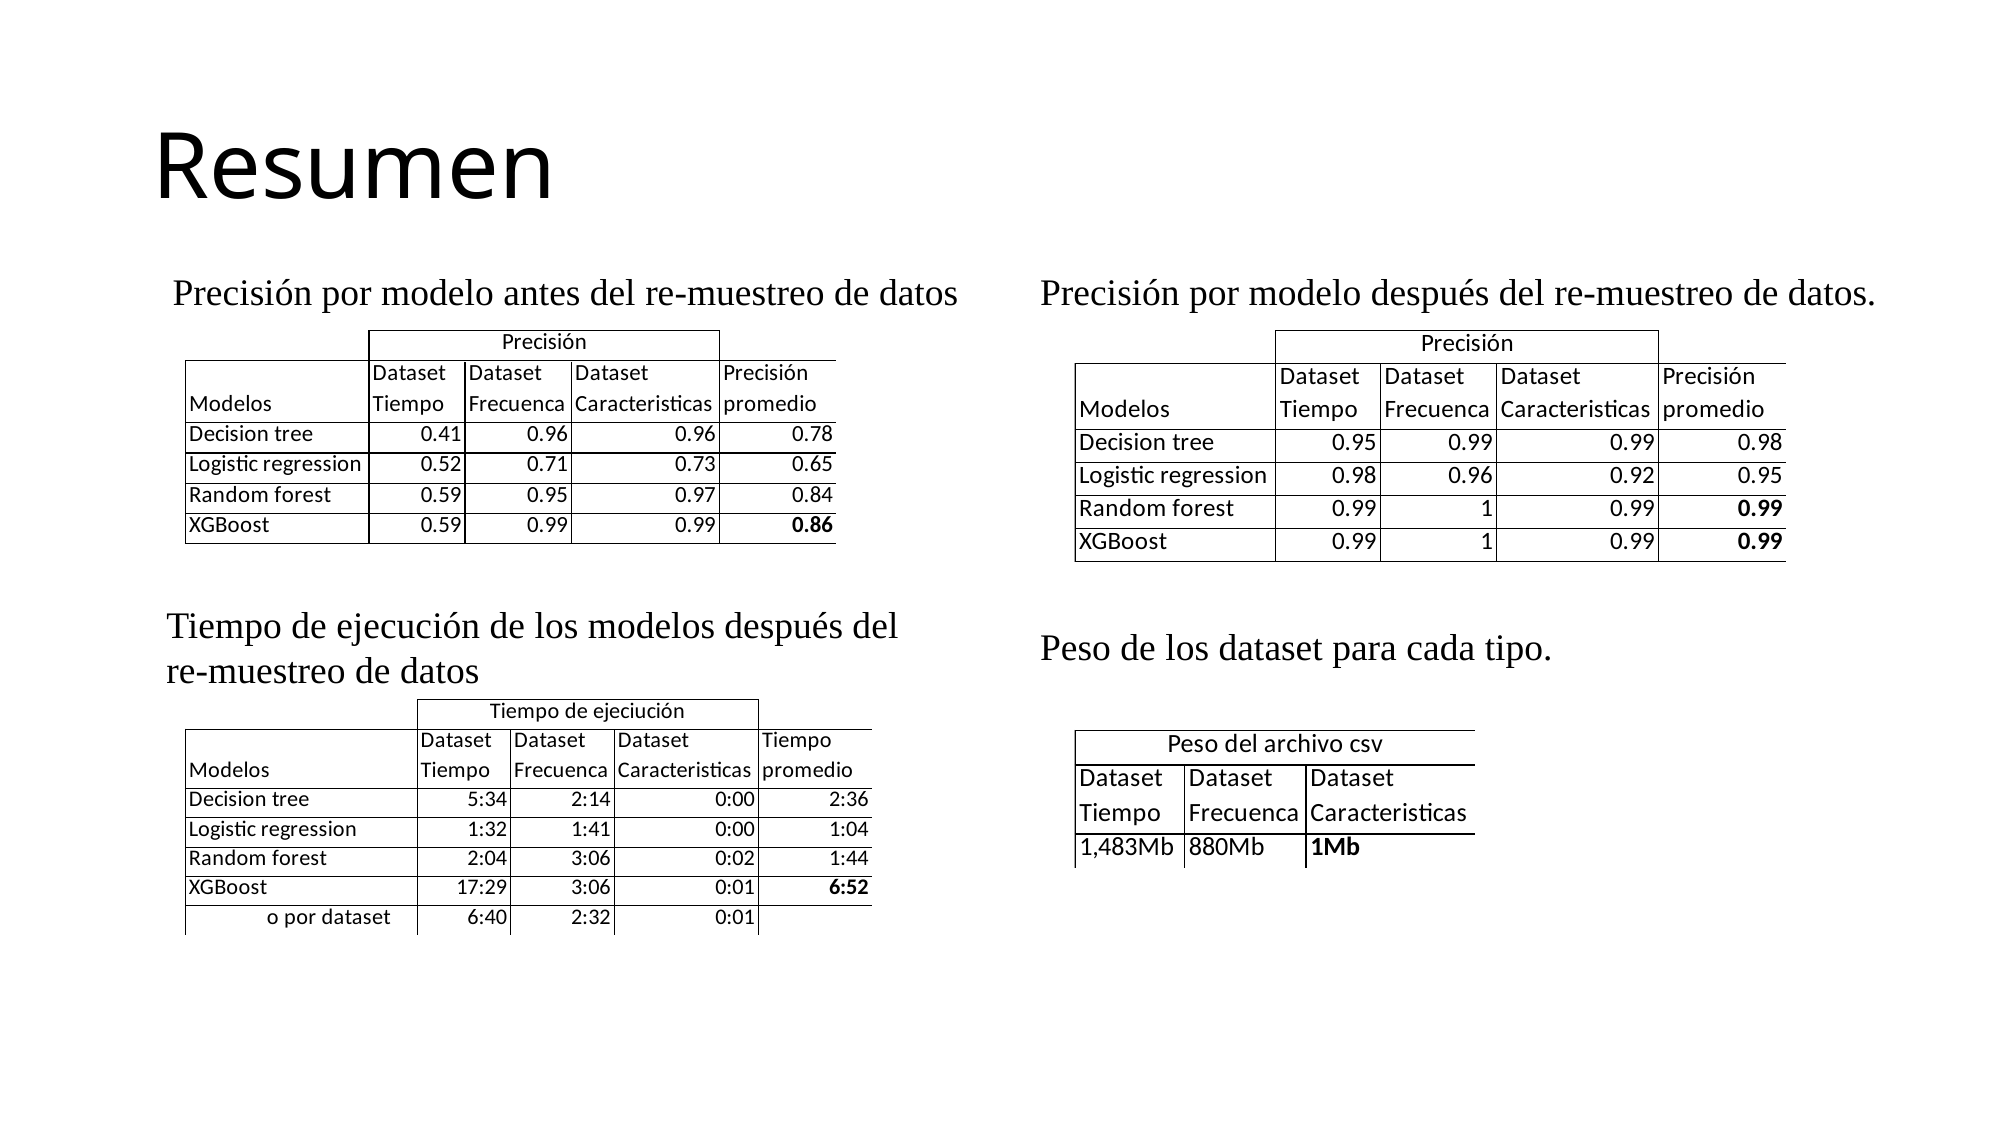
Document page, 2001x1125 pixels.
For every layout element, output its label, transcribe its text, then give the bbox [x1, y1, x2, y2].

text_box Peso de los dataset para cada tipo. [1025, 615, 2000, 676]
text_box Precisión por modelo antes del re-muestreo de datos [157, 260, 1025, 321]
picture [184, 698, 874, 937]
picture [1073, 729, 1477, 870]
title Resumen [137, 59, 1863, 278]
picture [1073, 329, 1788, 563]
text_box Precisión por modelo después del re-muestreo de datos. [1025, 260, 2000, 321]
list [184, 329, 838, 546]
text_box Tiempo de ejecución de los modelos después del re-muestreo de datos [151, 593, 921, 698]
